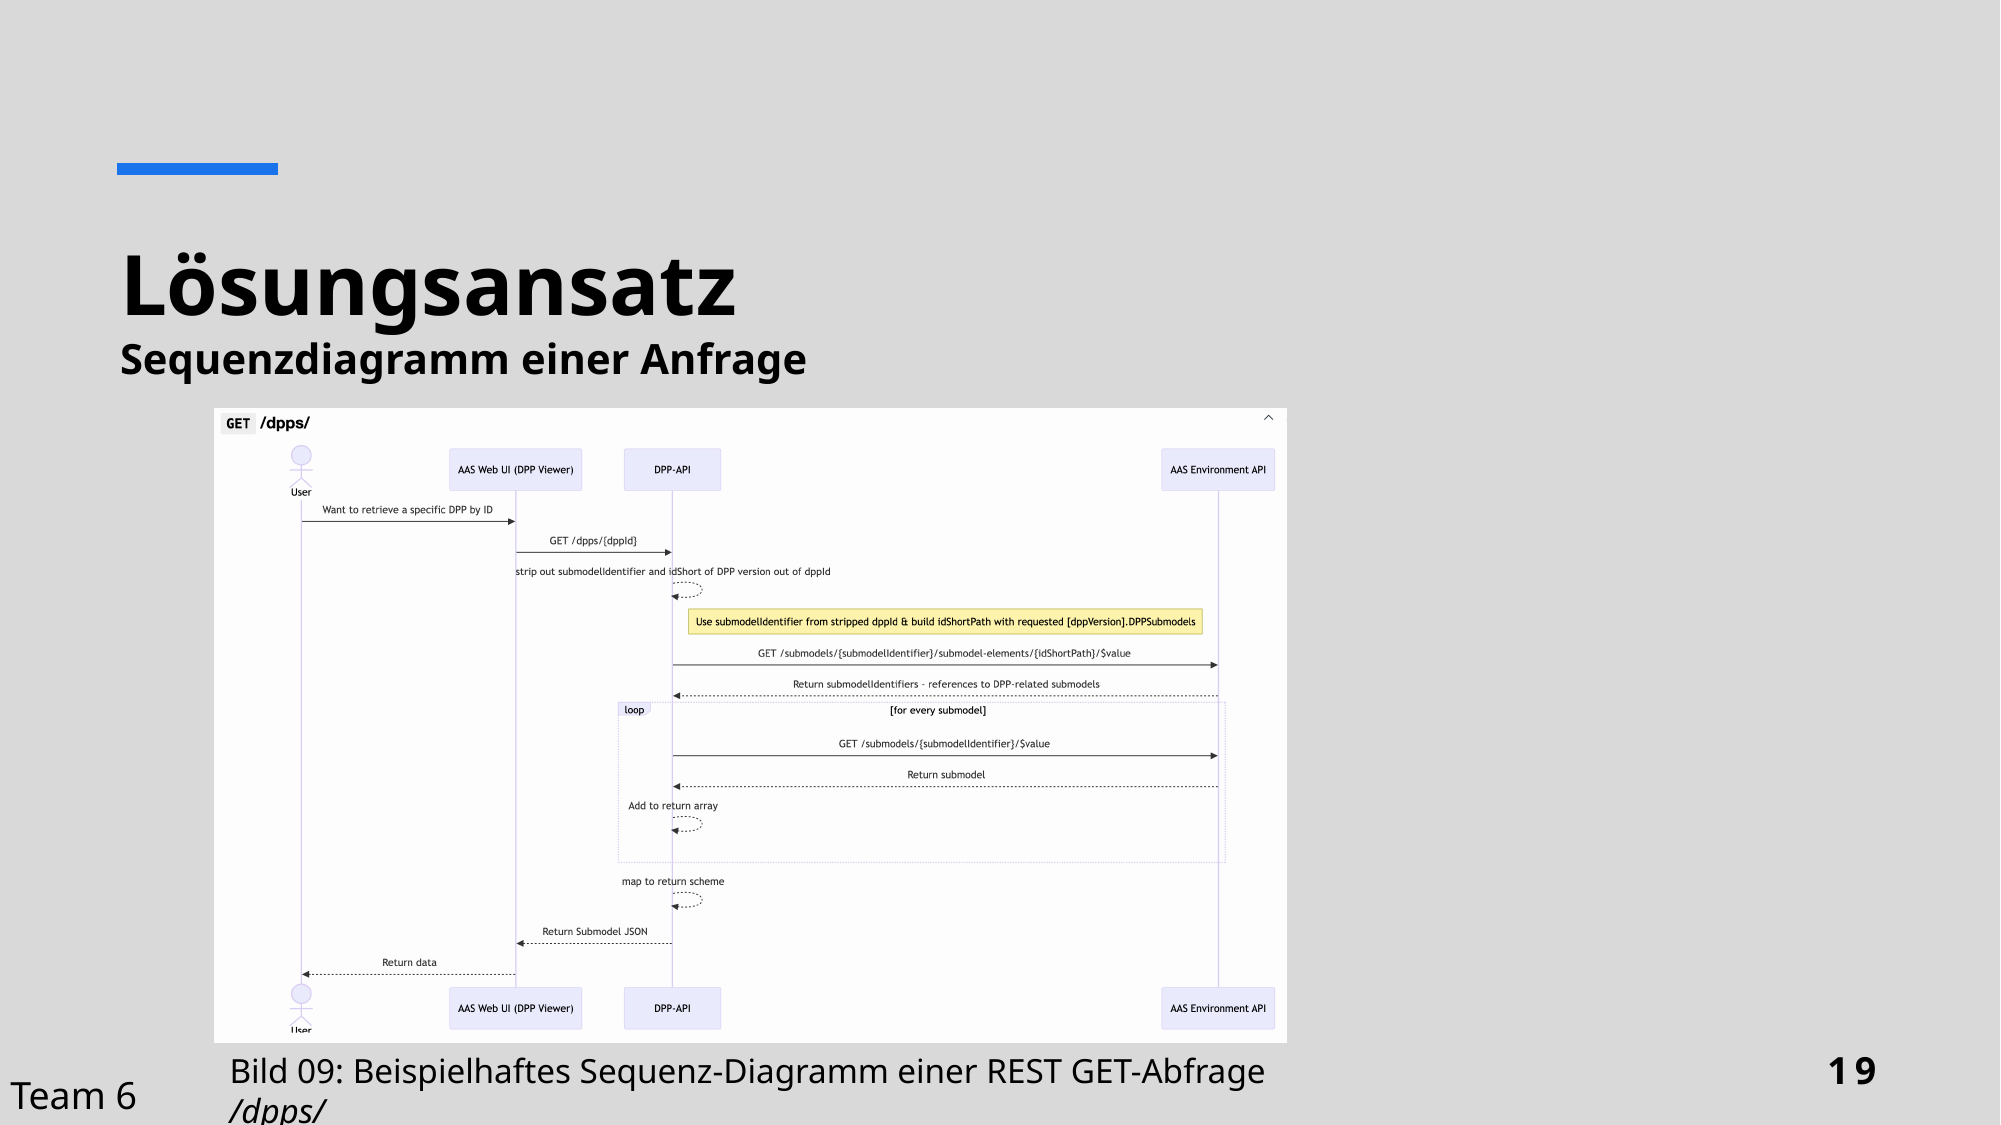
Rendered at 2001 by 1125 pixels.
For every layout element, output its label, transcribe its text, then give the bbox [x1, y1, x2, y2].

slide_number 19 [1772, 1042, 1892, 1103]
text_box Bild 09: Beispielhaftes Sequenz-Diagramm einer REST GET-Abfrage /dpps/ [214, 1042, 1357, 1125]
picture [214, 408, 1287, 1043]
text_box Team 6 [0, 1064, 152, 1125]
title Lösungsansatz Sequenzdiagramm einer Anfrage [105, 224, 1892, 405]
